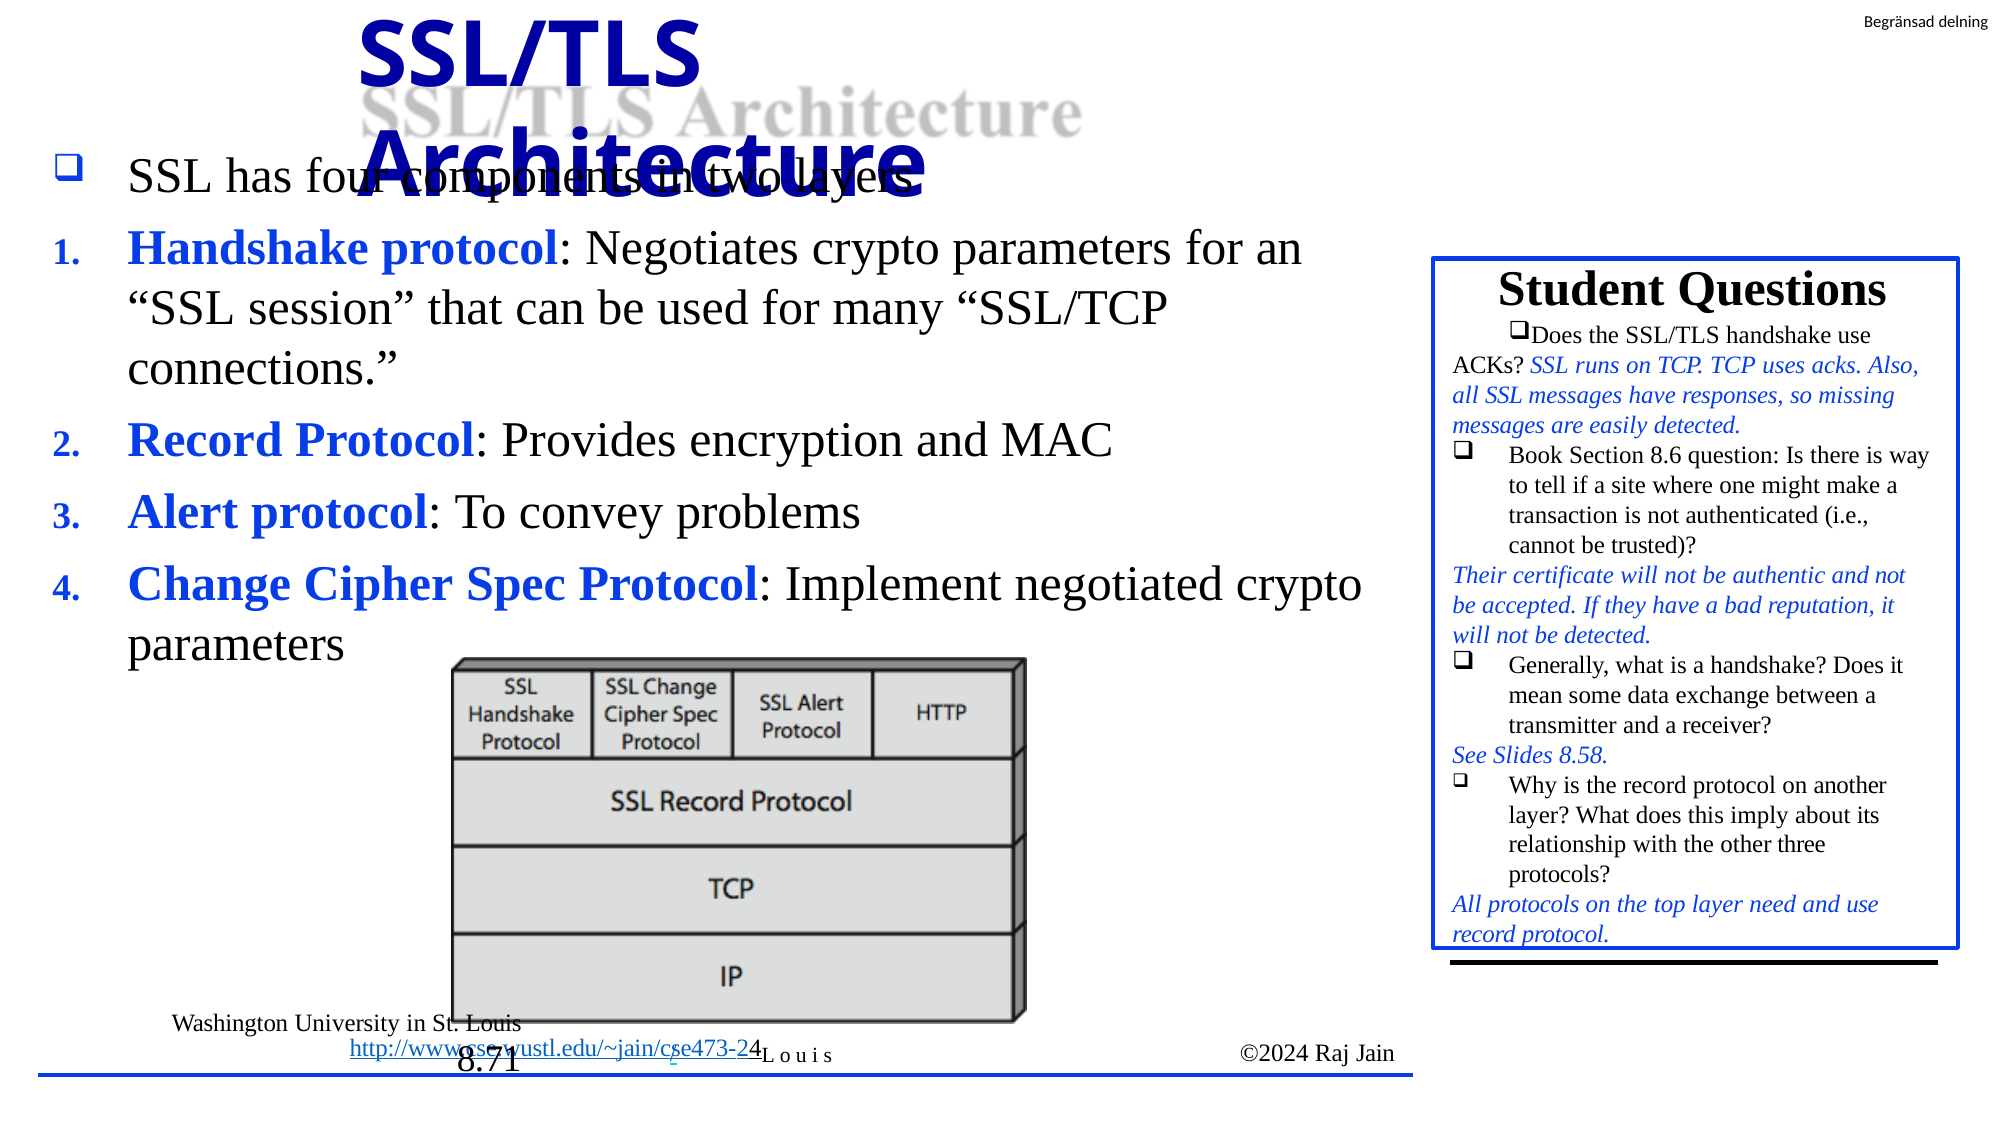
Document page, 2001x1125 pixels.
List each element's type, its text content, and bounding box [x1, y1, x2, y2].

slide_number Washington University in St. Louis 8.71 [25, 717, 522, 1125]
text_box SSL has four components in two layers Handshake protocol: Negotiates crypto parameters for an “SSL session” that can be used for many “SSL/TCP connections.” Record Protocol: Provides encryption and MAC Alert protocol: To convey problems Change Cipher Spec Protocol: Implement negotiated crypto parameters [50, 128, 1364, 671]
text_box Student Questions Does the SSL/TLS handshake use ACKs? SSL runs on TCP. TCP uses acks. Also, all SSL messages have responses, so missing messages are easily detected. Book Section 8.6 question: Is there is way to tell if a site where one might make a transaction is not authenticated (i.e., cannot be trusted)? Their certificate will not be authentic and not be accepted. If they have a bad reputation, it will not be detected. Generally, what is a handshake? Does it mean some data exchange between a transmitter and a receiver? See Slides 8.58. Why is the record protocol on another layer? What does this imply about its relationship with the other three protocols? All protocols on the top layer need and use record protocol. [1432, 258, 1958, 948]
text_box http://www.cse.wustl.edu/~jain/cse473-24Louis [522, 1039, 667, 1067]
text_box / [667, 1037, 1101, 1067]
title SSL/TLS Architecture [355, 0, 1082, 37]
picture [310, 37, 1132, 203]
footer ©2024 Raj Jain [1237, 1037, 1399, 1125]
picture [451, 657, 1027, 1024]
